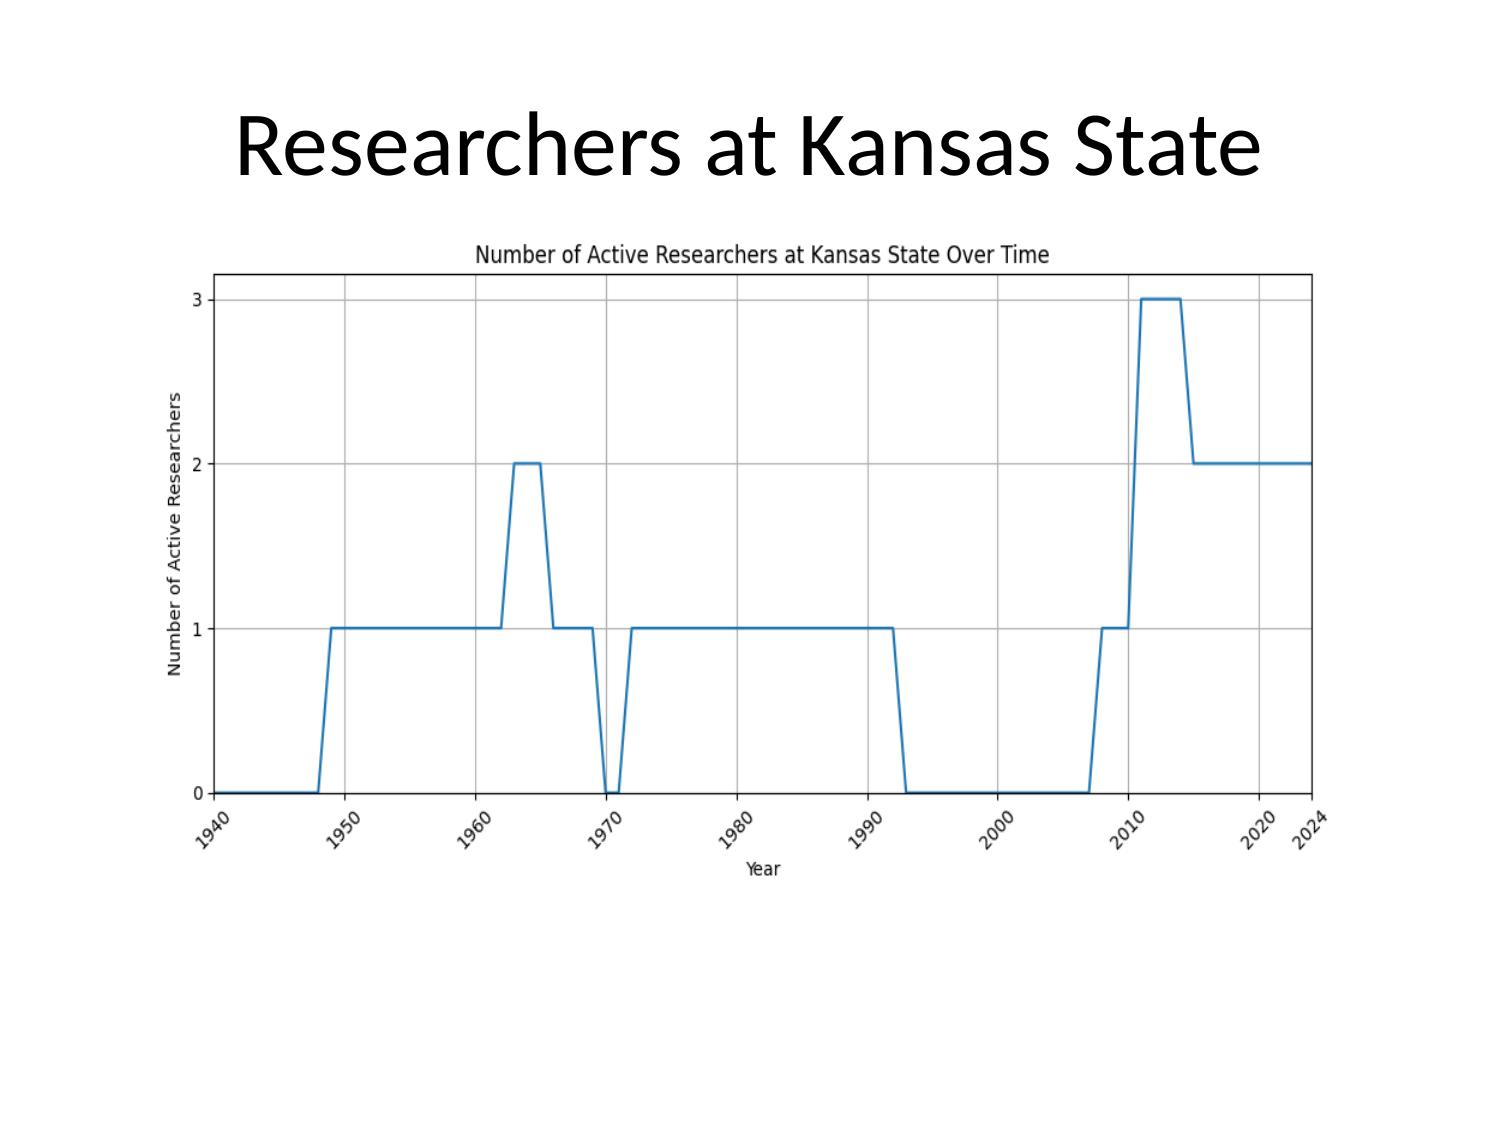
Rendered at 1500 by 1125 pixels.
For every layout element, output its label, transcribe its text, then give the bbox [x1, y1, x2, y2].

picture [149, 224, 1351, 901]
title Researchers at Kansas State [75, 45, 1425, 233]
